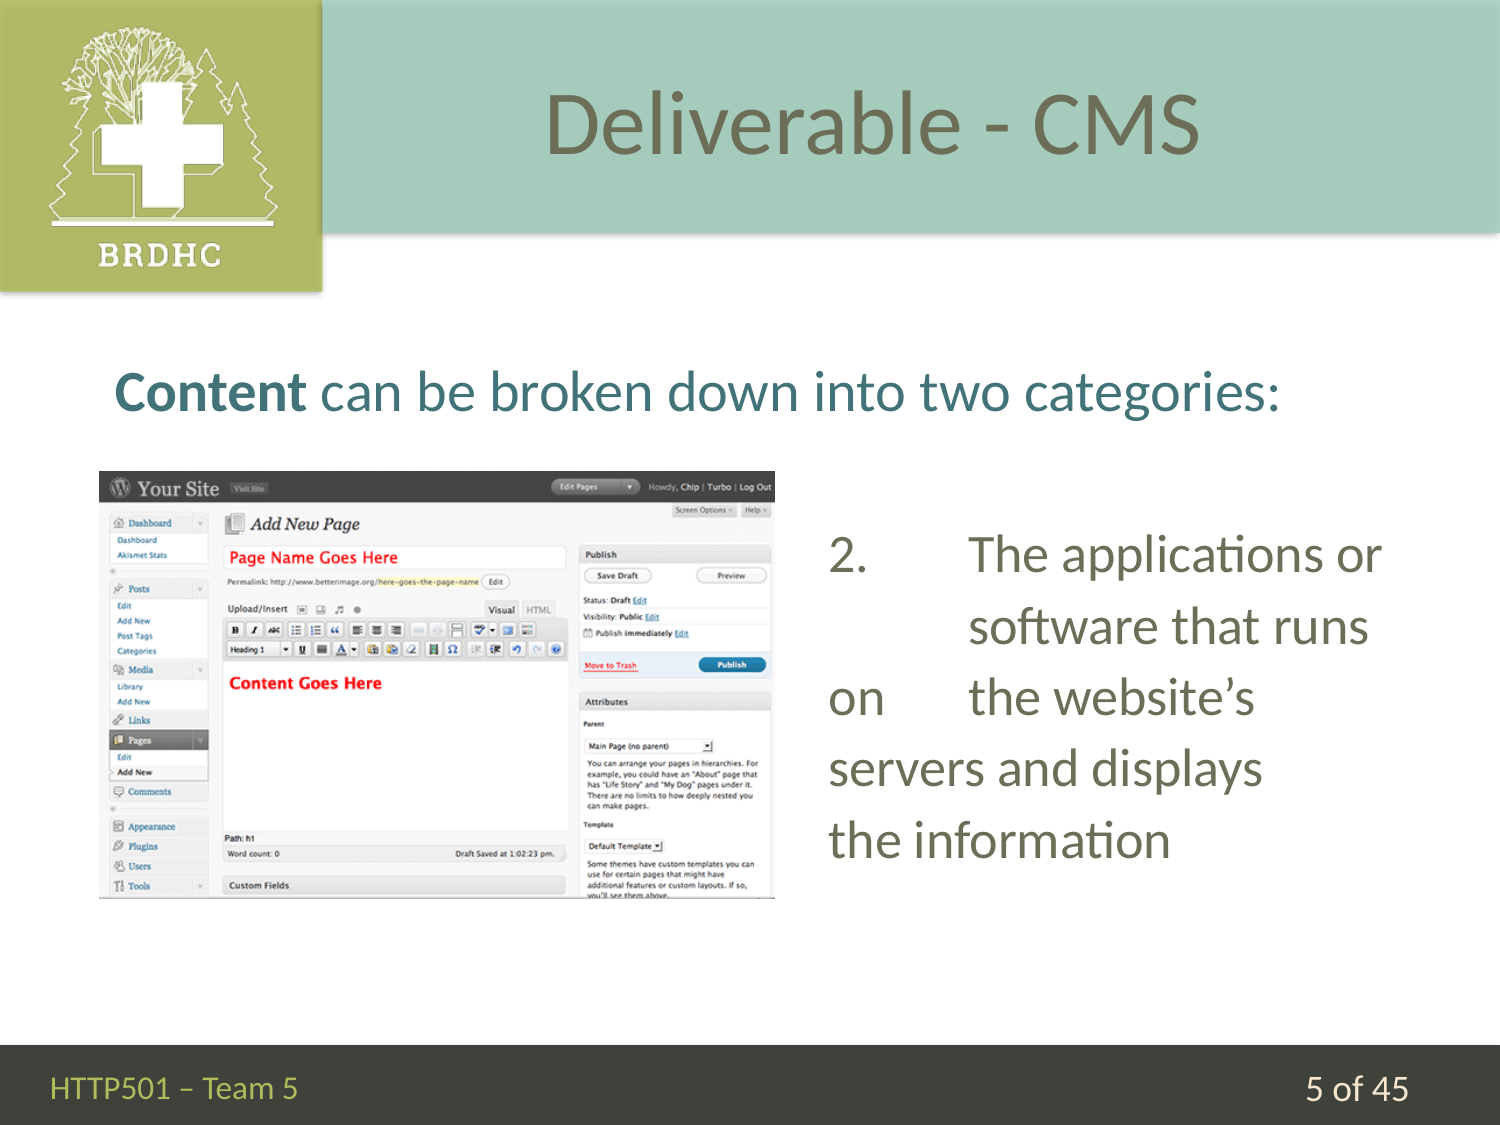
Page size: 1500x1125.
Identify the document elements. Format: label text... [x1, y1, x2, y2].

title Deliverable - CMS [322, 24, 1425, 212]
picture [99, 470, 775, 900]
list Content can be broken down into two categories: [99, 345, 1425, 446]
slide_number HTTP501 – Team 5 [34, 1063, 364, 1109]
picture [5, 1, 317, 284]
list 2. The applications or software that runs on the website’s servers and displays the information [813, 504, 1406, 899]
